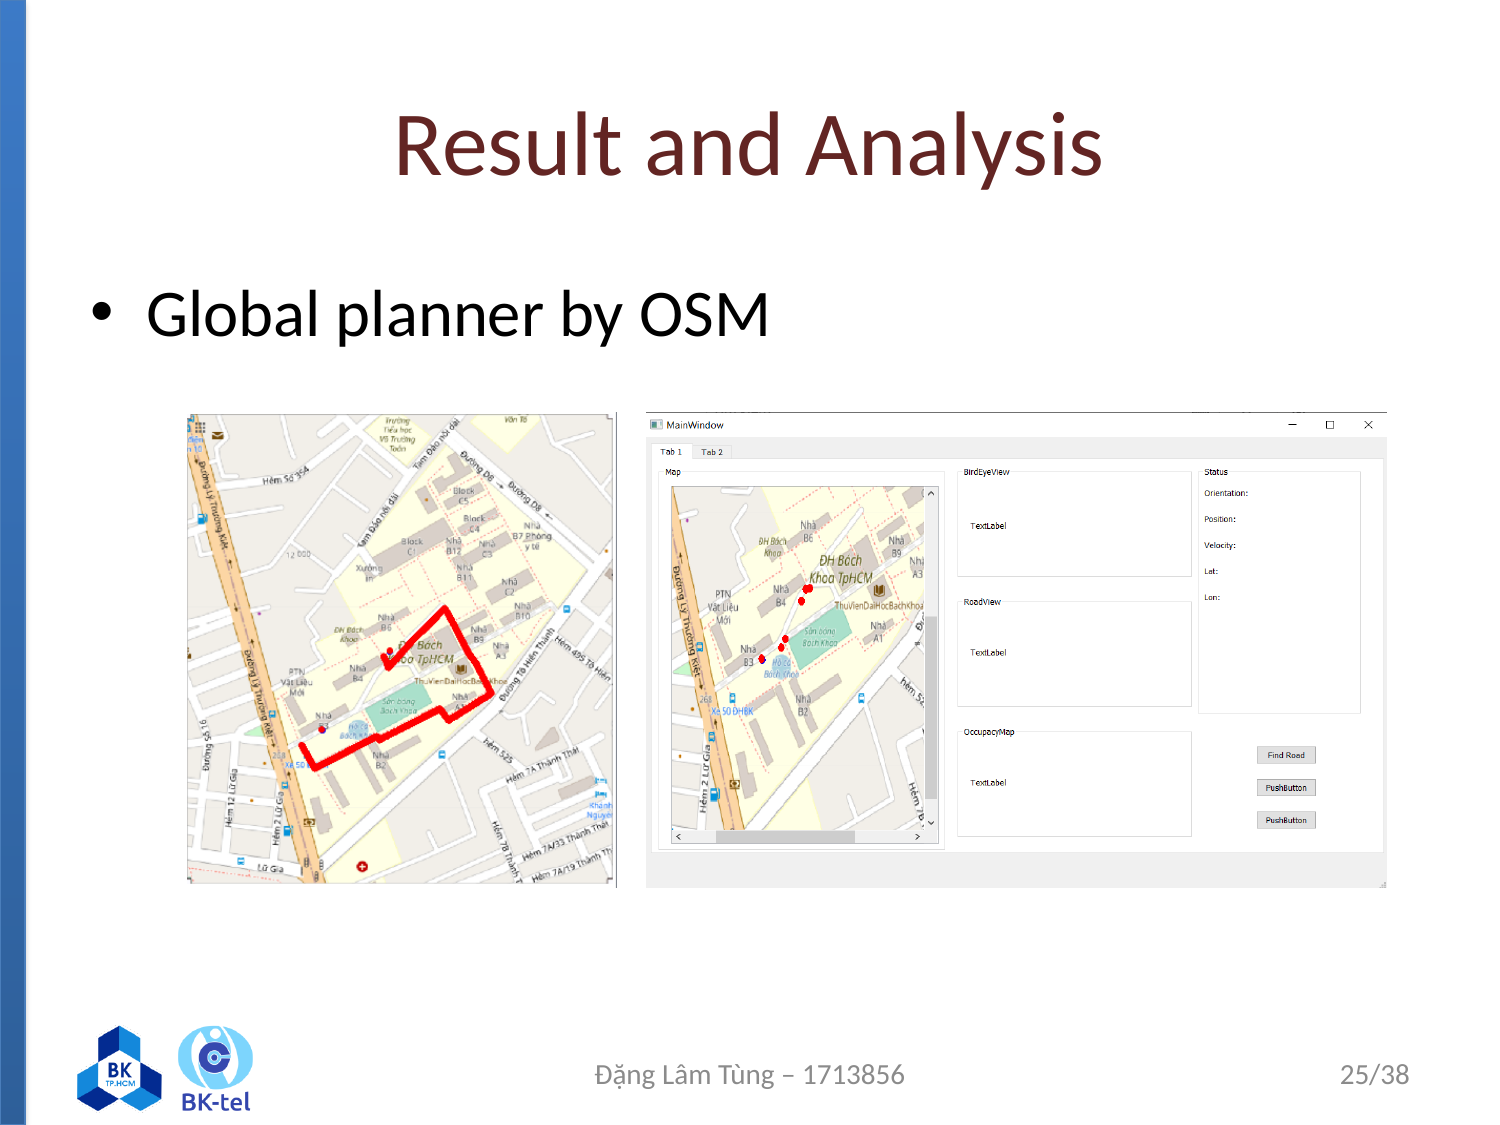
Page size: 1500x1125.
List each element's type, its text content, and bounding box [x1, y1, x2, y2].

picture [75, 1023, 163, 1113]
footer Đặng Lâm Tùng – 1713856 [512, 1042, 988, 1103]
picture [187, 412, 617, 888]
list Global planner by OSM [75, 262, 1425, 1005]
picture [646, 412, 1387, 888]
slide_number 25/38 [1074, 1042, 1425, 1103]
picture [174, 1024, 257, 1113]
title Result and Analysis [75, 45, 1425, 233]
